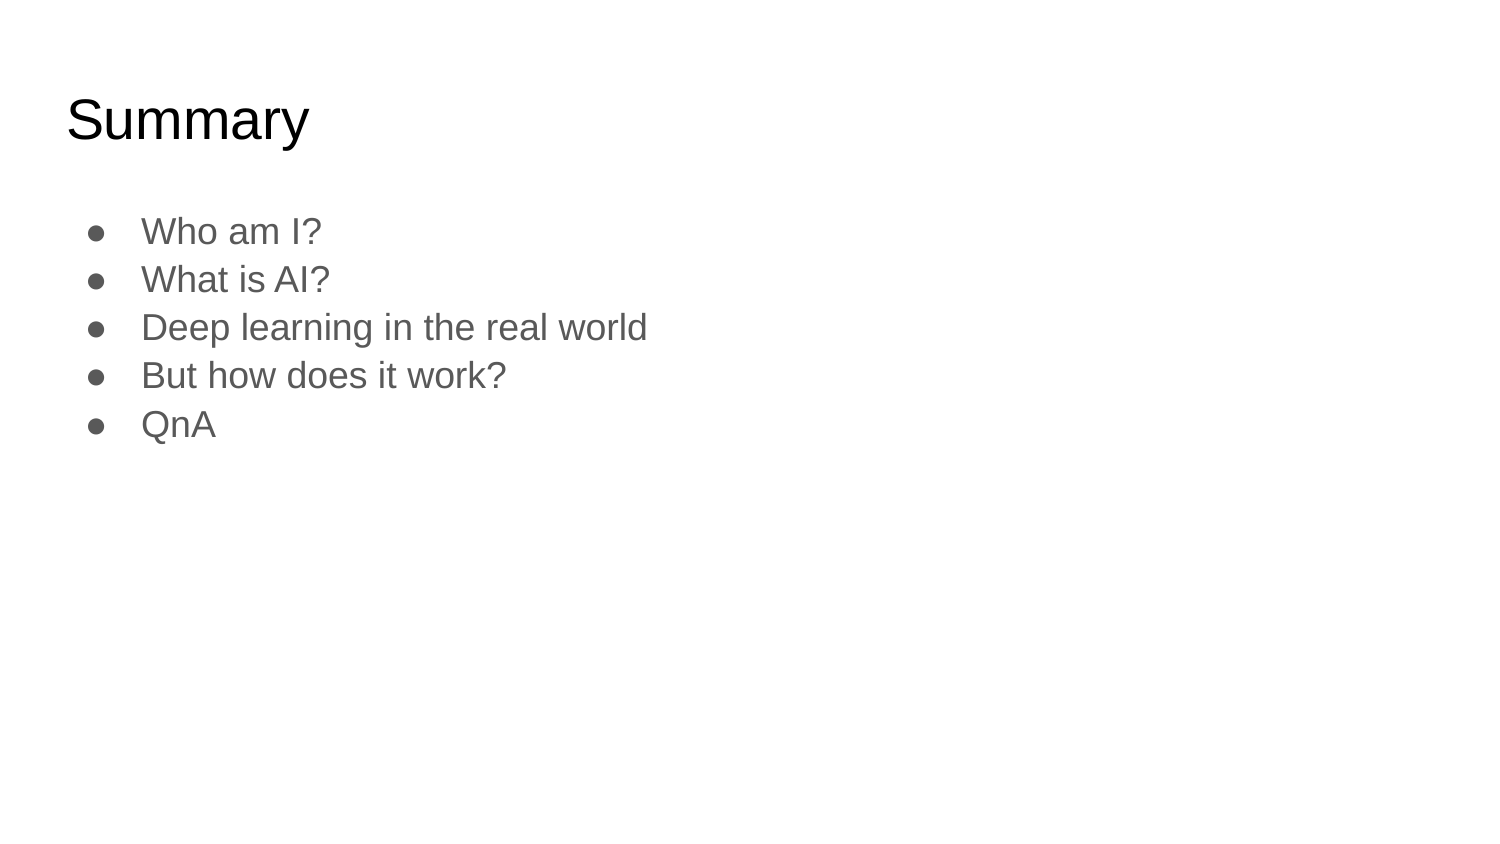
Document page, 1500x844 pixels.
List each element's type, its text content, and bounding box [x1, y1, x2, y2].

title Summary [51, 72, 1449, 167]
list Who am I? What is AI? Deep learning in the real world But how does it work? QnA [51, 189, 1449, 750]
